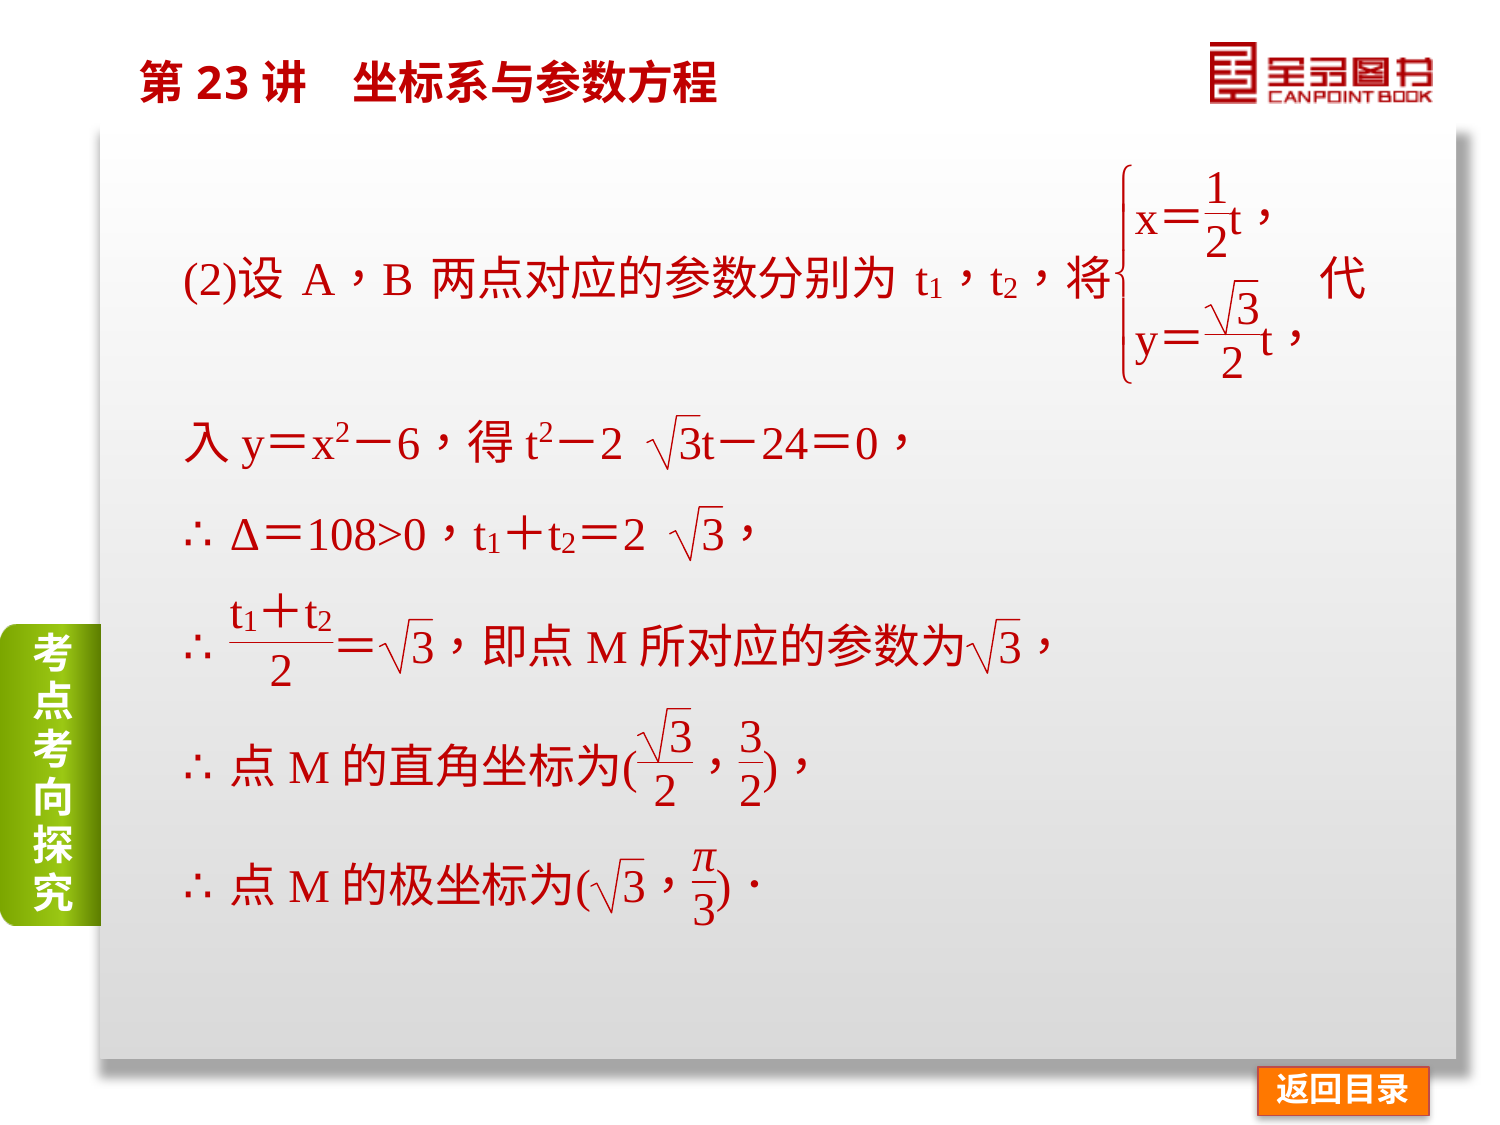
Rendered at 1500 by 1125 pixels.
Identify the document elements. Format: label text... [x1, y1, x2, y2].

picture [1223, 42, 1433, 104]
picture [0, 623, 101, 927]
text_box 返回目录 [1257, 1066, 1430, 1116]
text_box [182, 153, 1367, 1096]
text_box 第23讲 坐标系与参数方程 [123, 42, 1223, 121]
